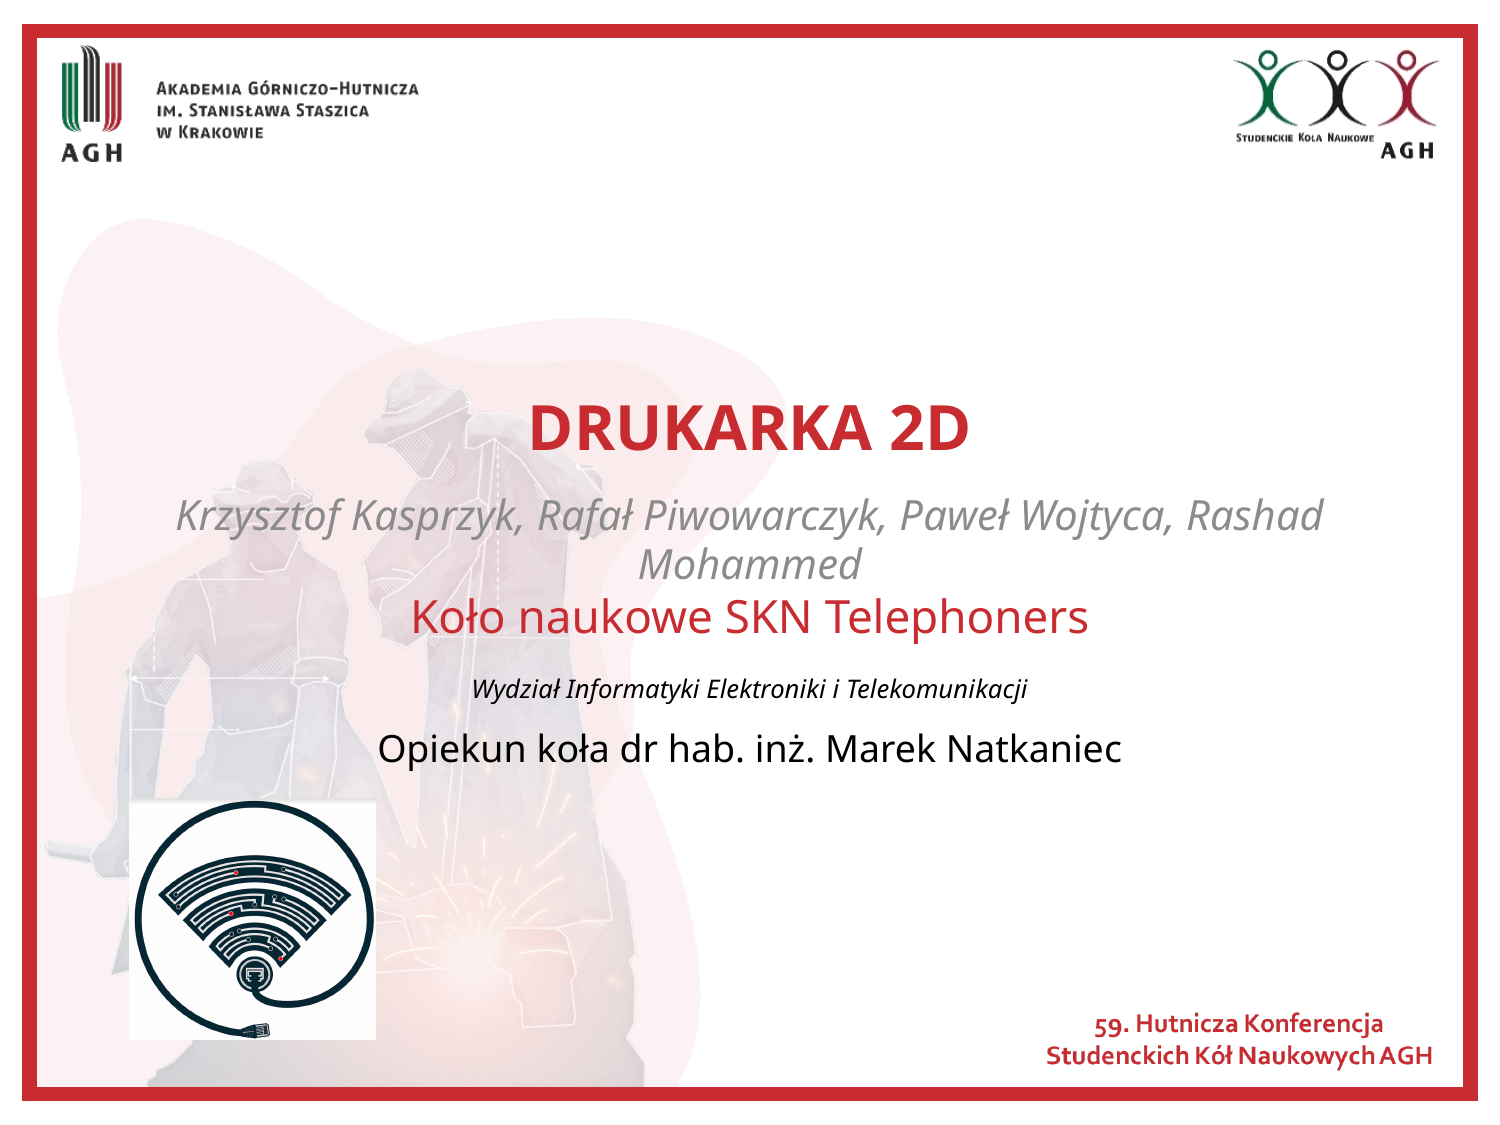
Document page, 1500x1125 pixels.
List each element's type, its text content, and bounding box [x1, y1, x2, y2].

list Krzysztof Kasprzyk, Rafał Piwowarczyk, Paweł Wojtyca, Rashad Mohammed [112, 480, 1388, 583]
list Wydział Informatyki Elektroniki i Telekomunikacji [112, 665, 1388, 711]
list Opiekun koła dr hab. inż. Marek Natkaniec [112, 717, 1388, 788]
picture [129, 798, 376, 1040]
picture [61, 45, 419, 162]
title Drukarka 2D [112, 153, 1388, 471]
list Koło naukowe SKN Telephoners [112, 583, 1388, 659]
picture [1021, 998, 1457, 1087]
picture [1218, 45, 1455, 169]
